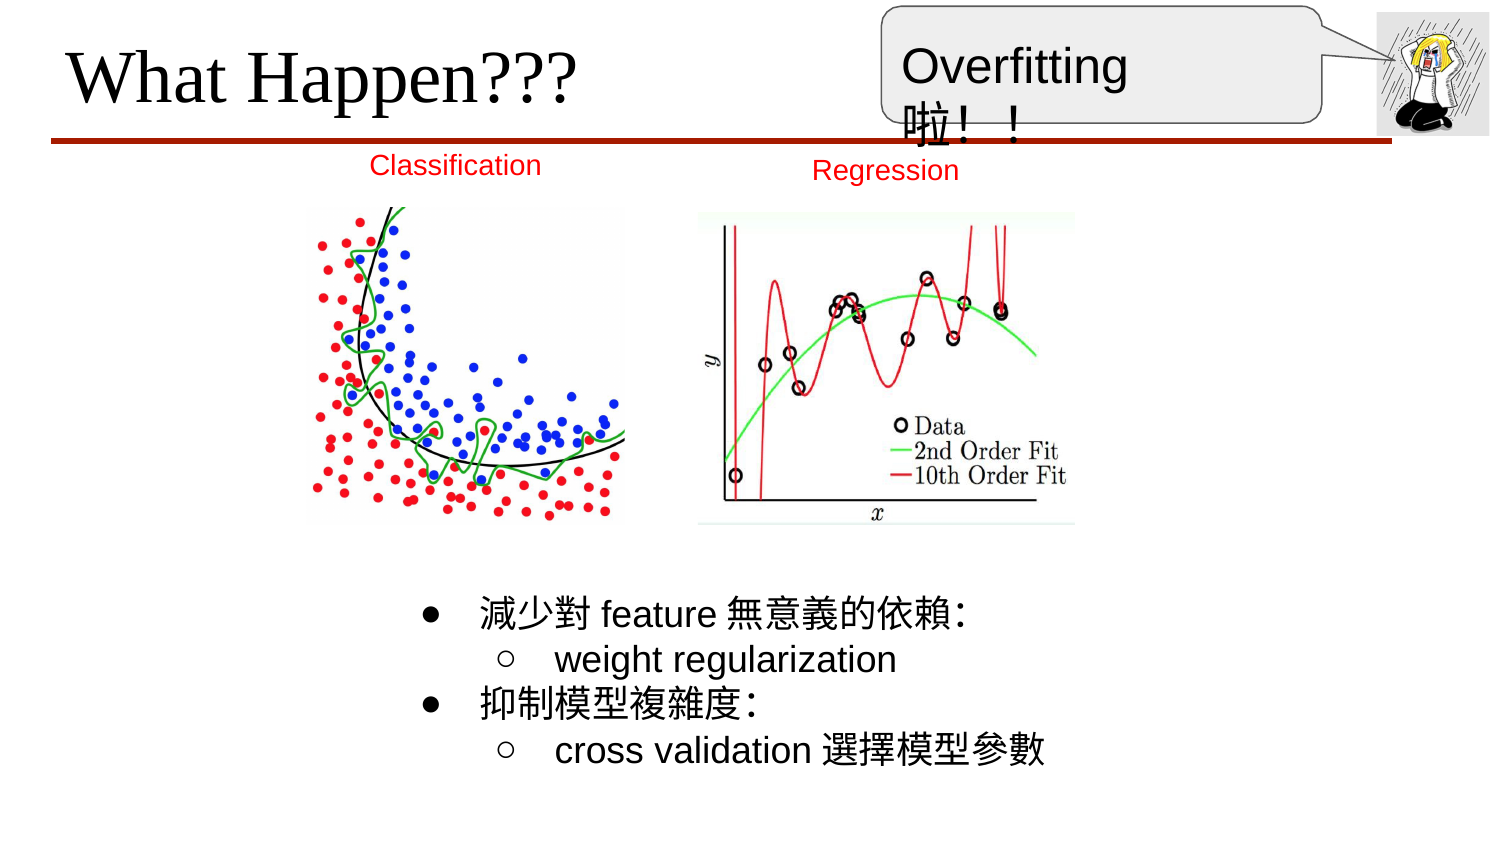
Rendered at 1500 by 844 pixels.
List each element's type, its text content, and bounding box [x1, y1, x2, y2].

text_box Regression [809, 149, 982, 194]
text_box 減少對feature無意義的依賴： weight regularization 抑制模型複雜度： cross validation選擇模型參數 [417, 587, 1143, 803]
text_box Classification [367, 144, 568, 189]
text_box [306, 207, 625, 525]
text_box [1376, 12, 1490, 136]
title What Happen??? [63, 25, 581, 120]
text_box Overfitting 啦！！ [898, 30, 1295, 96]
text_box [881, 6, 1396, 124]
text_box [697, 212, 1075, 525]
